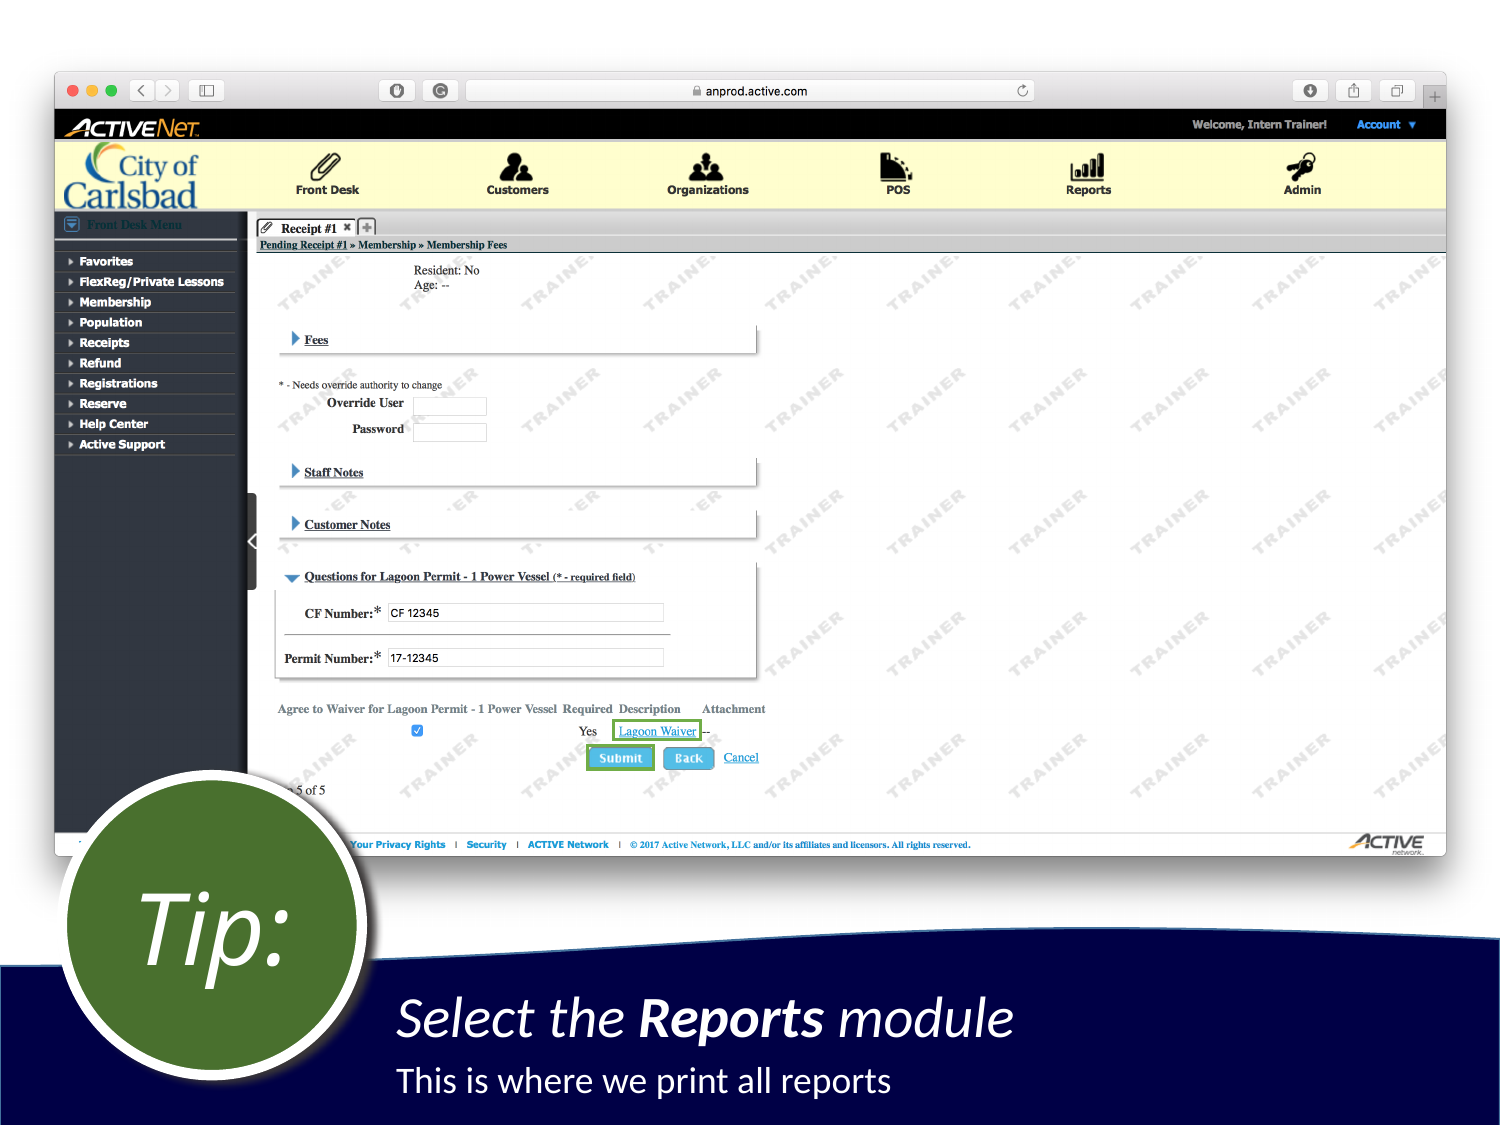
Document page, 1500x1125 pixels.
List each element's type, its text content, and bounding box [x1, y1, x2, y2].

picture [0, 41, 1500, 933]
text_box This is where we print all reports [381, 1048, 1478, 1109]
text_box Tip: [61, 933, 363, 1077]
text_box [0, 933, 1500, 1125]
text_box Select the Reports module [381, 971, 1478, 1048]
